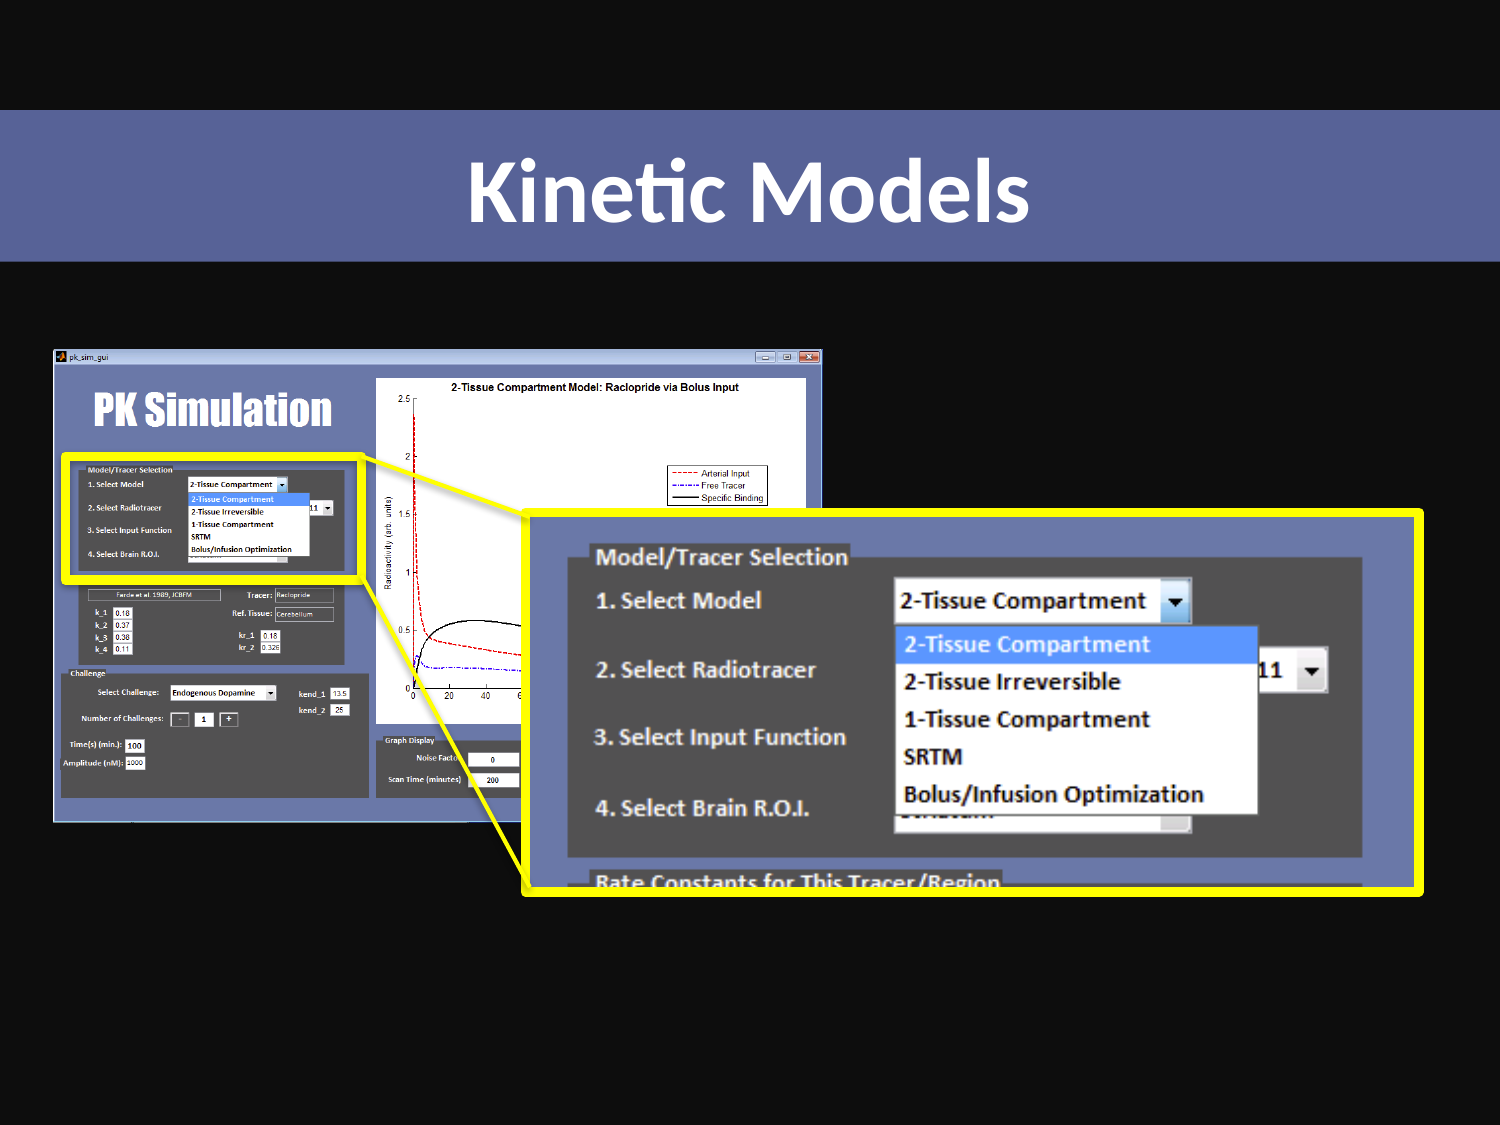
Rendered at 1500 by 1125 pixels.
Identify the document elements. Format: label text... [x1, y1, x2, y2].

title Kinetic Models [0, 110, 1500, 262]
picture [53, 349, 1415, 888]
text_box [0, 0, 1500, 110]
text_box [361, 575, 530, 888]
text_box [361, 455, 530, 518]
text_box [0, 262, 1500, 1125]
